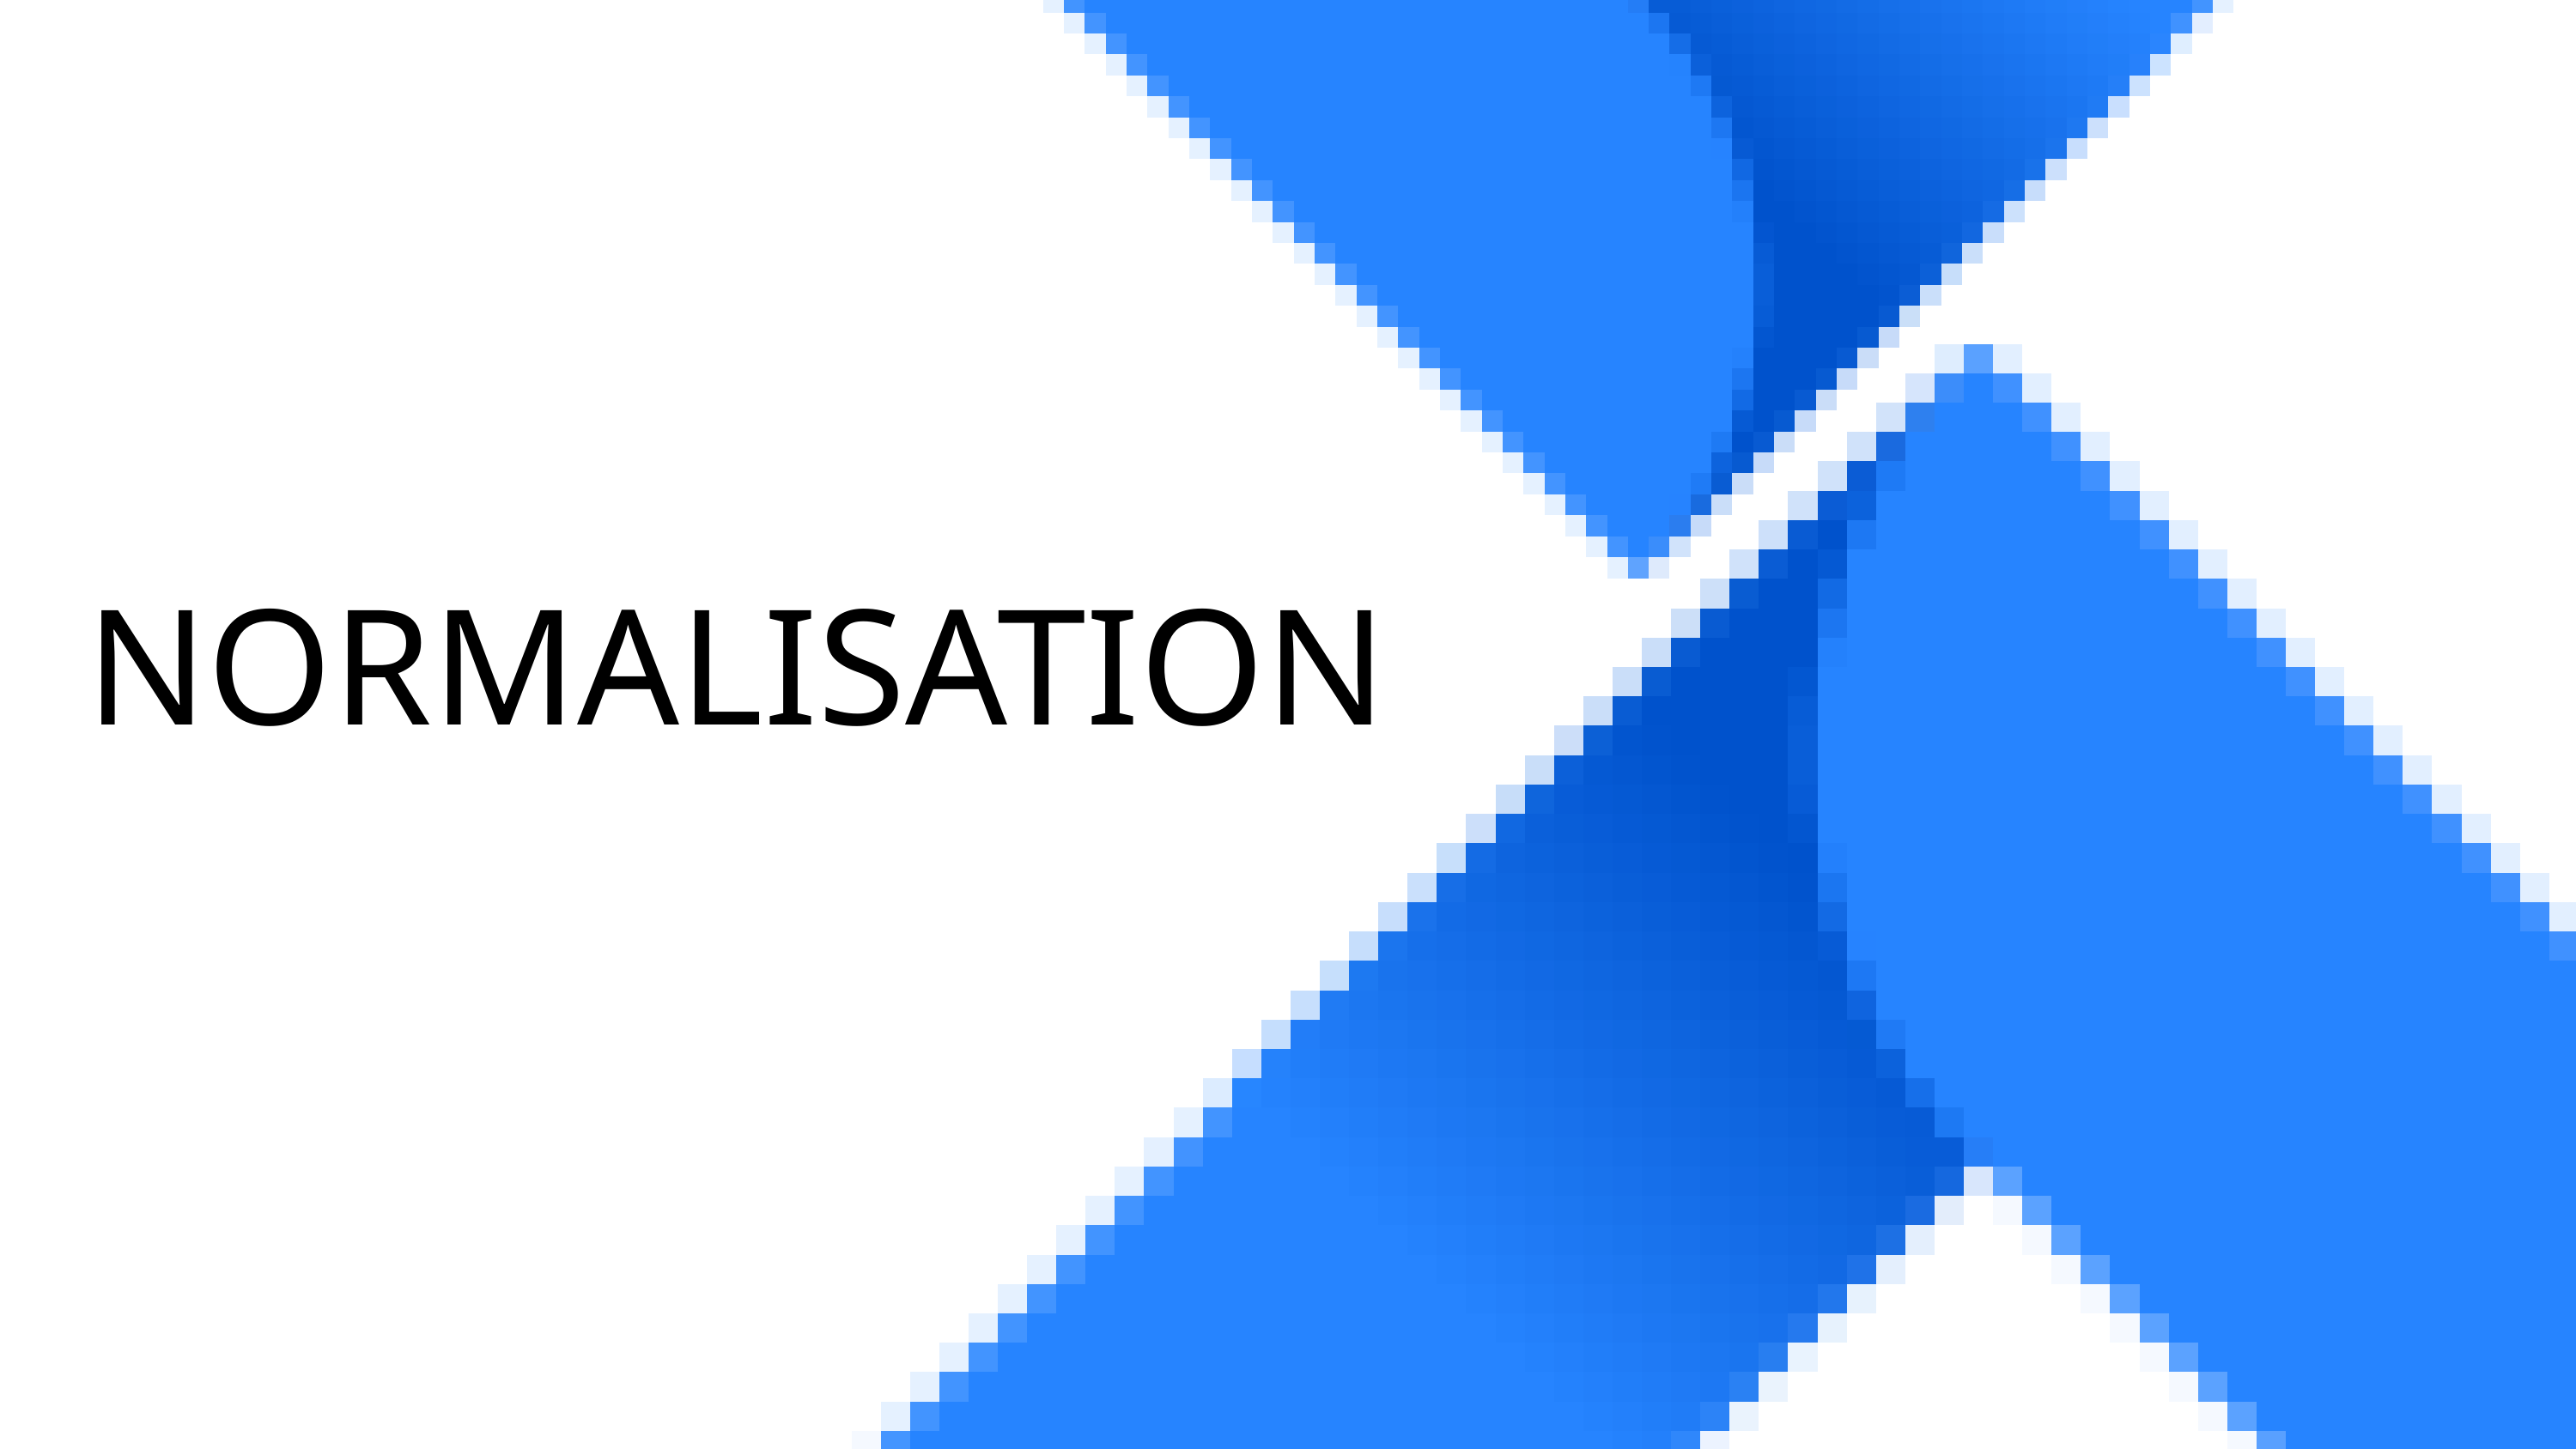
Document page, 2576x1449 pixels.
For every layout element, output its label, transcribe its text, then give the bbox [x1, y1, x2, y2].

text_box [835, 0, 2576, 1449]
text_box NORMALISATION [86, 569, 829, 757]
